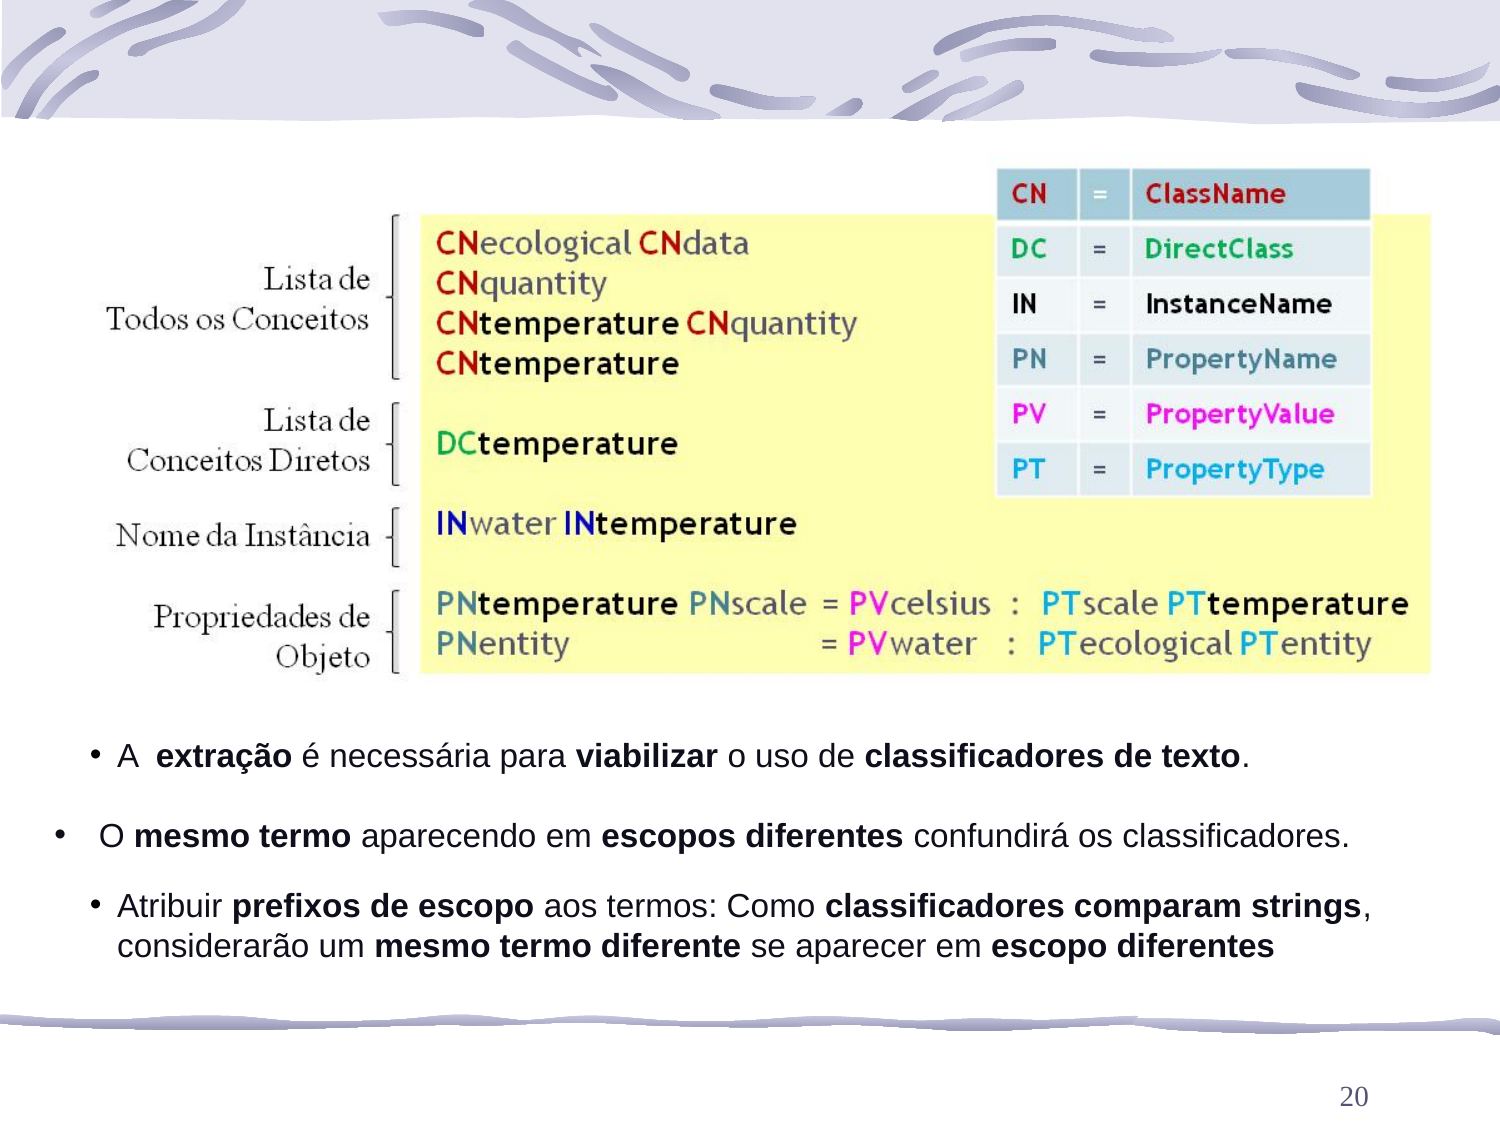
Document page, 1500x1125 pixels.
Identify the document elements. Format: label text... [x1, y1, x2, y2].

picture [68, 152, 1432, 686]
slide_number 20 [1071, 1044, 1385, 1120]
text_box Atribuir prefixos de escopo aos termos: Como classificadores comparam strings, considerarão um mesmo termo diferente se aparecer em escopo diferentes [0, 876, 1500, 972]
text_box A extração é necessária para viabilizar o uso de classificadores de texto. [0, 726, 1500, 782]
text_box O mesmo termo aparecendo em escopos diferentes confundirá os classificadores. [0, 806, 1500, 861]
